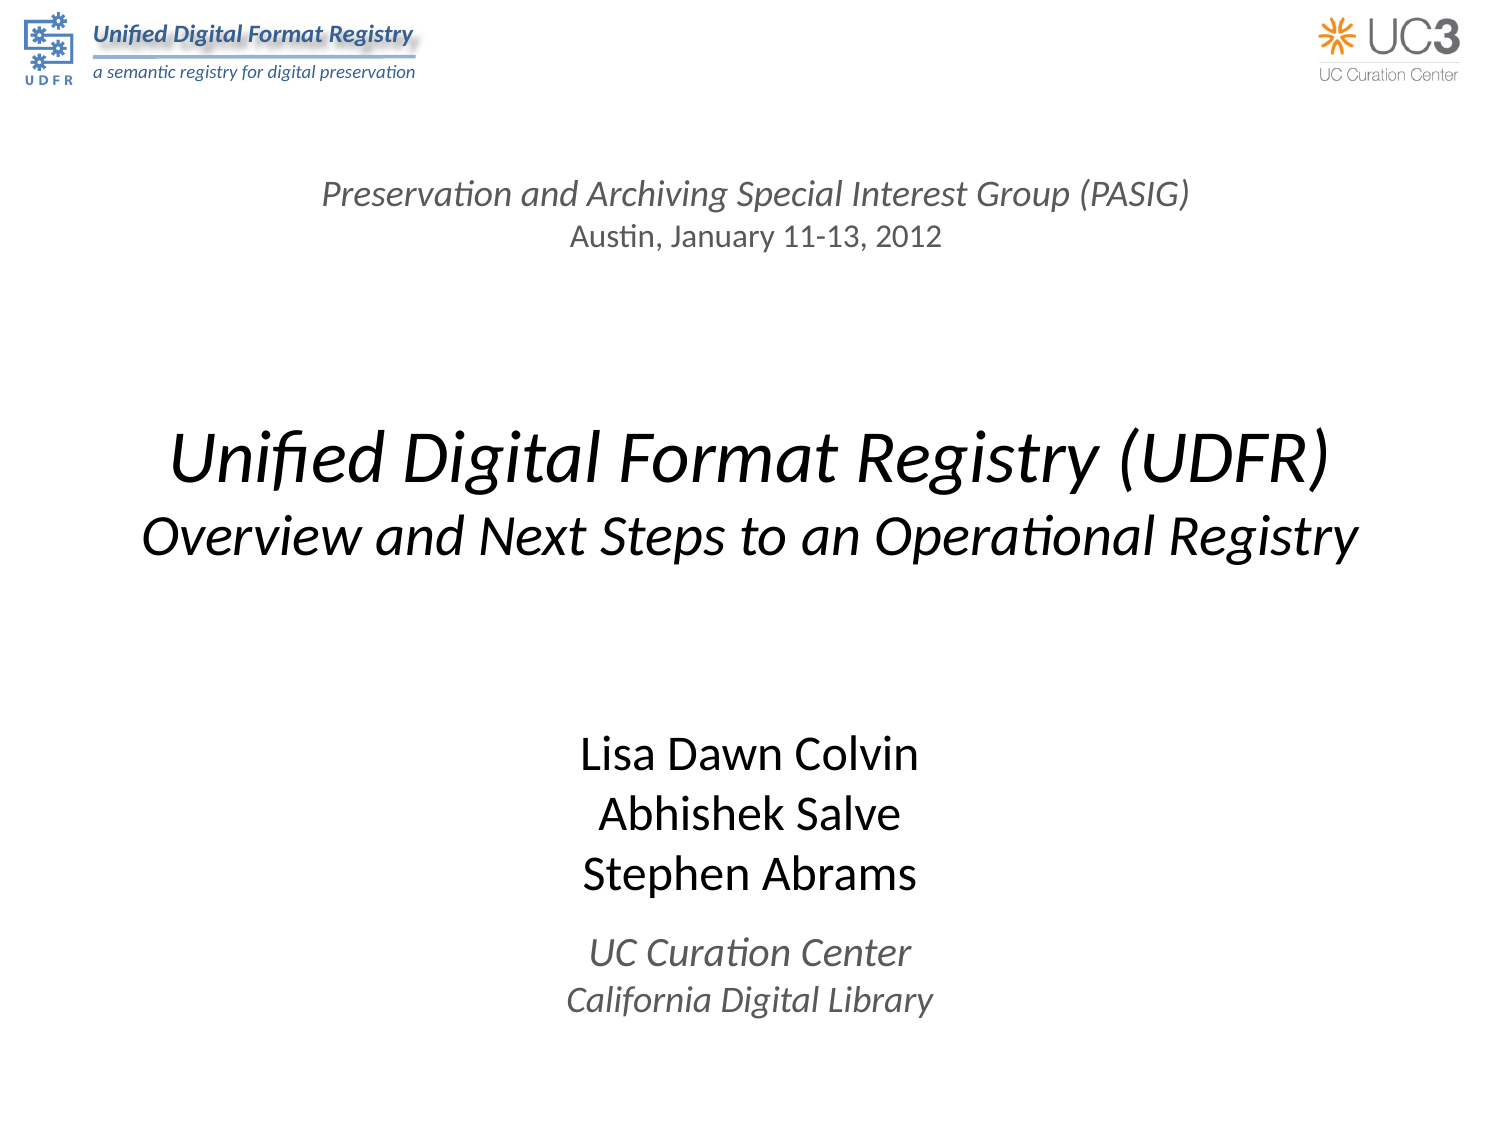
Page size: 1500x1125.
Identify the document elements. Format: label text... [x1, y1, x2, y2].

picture [24, 12, 132, 88]
title Unified Digital Format Registry (UDFR) Overview and Next Steps to an Operational Registry [112, 337, 1388, 638]
subtitle Lisa Dawn Colvin Abhishek Salve Stephen Abrams UC Curation Center California Digital Library [300, 712, 1200, 1063]
picture [1312, 12, 1464, 85]
text_box Preservation and Archiving Special Interest Group (PASIG) Austin, January 11-13, 2012 [224, 161, 1288, 262]
